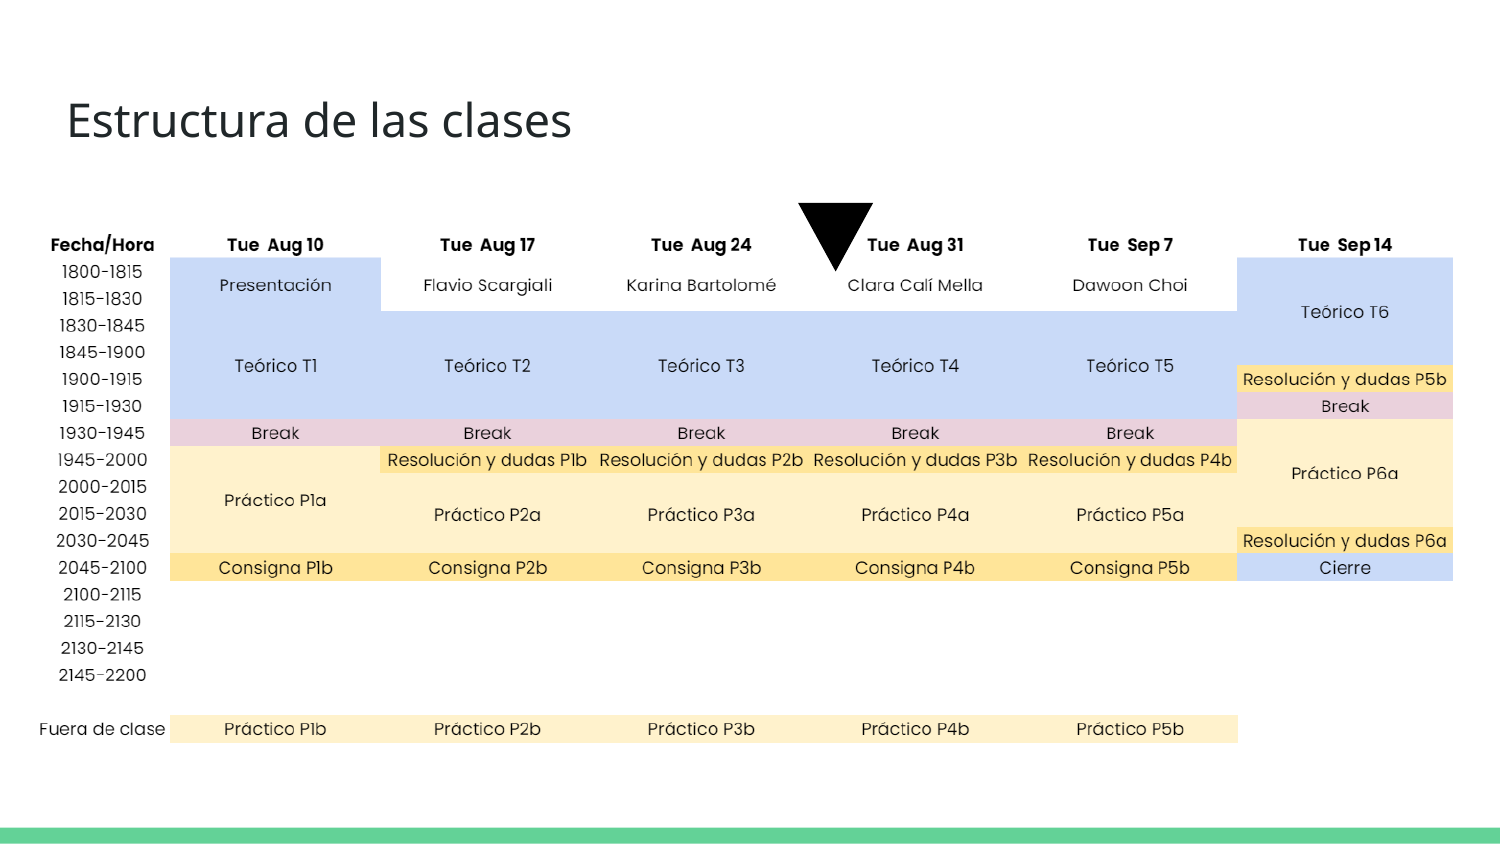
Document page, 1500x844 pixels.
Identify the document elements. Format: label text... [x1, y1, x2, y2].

title Estructura de las clases [51, 72, 1449, 167]
text_box [798, 202, 874, 232]
picture [36, 233, 1464, 748]
